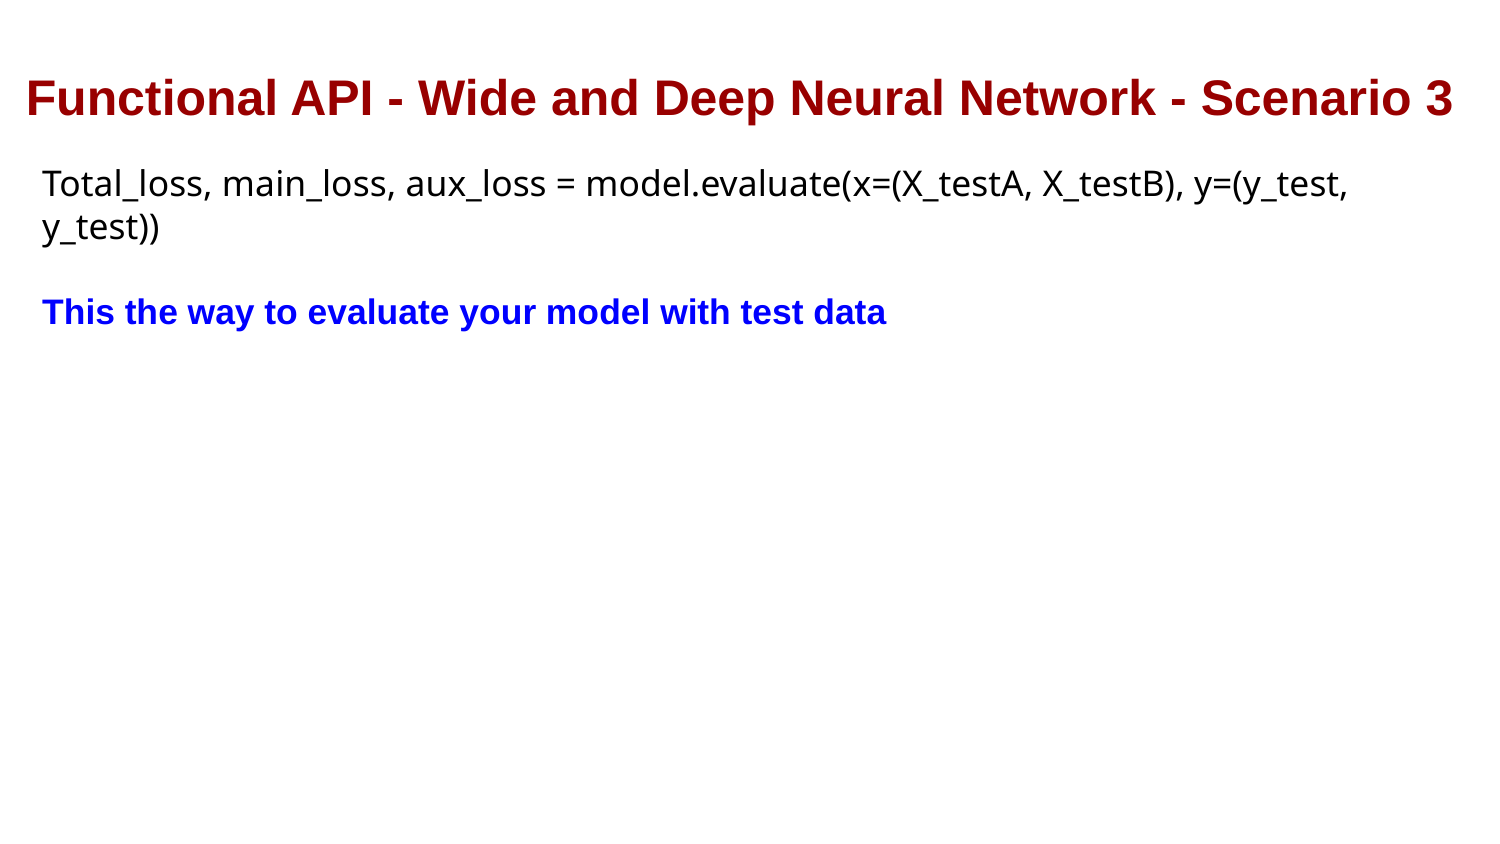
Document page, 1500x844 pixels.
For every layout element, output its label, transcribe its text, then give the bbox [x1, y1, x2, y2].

text_box Functional API - Wide and Deep Neural Network - Scenario 3 [10, 50, 1486, 155]
text_box Total_loss, main_loss, aux_loss = model.evaluate(x=(X_testA, X_testB), y=(y_test, y_test)) This the way to evaluate your model with test data [27, 146, 1486, 819]
